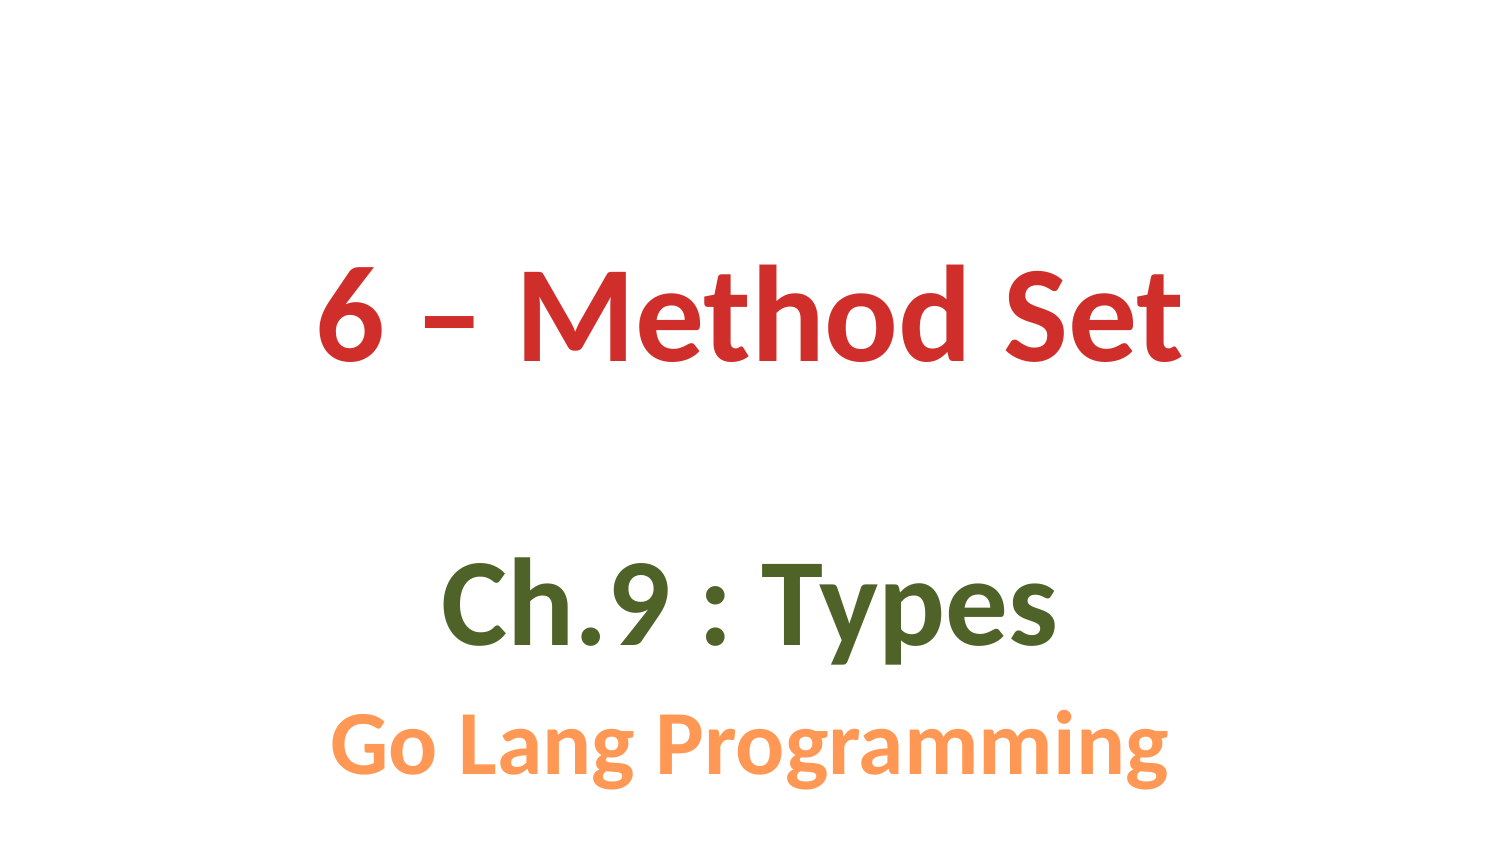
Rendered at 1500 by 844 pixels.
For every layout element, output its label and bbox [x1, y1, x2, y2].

text_box [0, 512, 1500, 801]
text_box [0, 216, 1500, 397]
